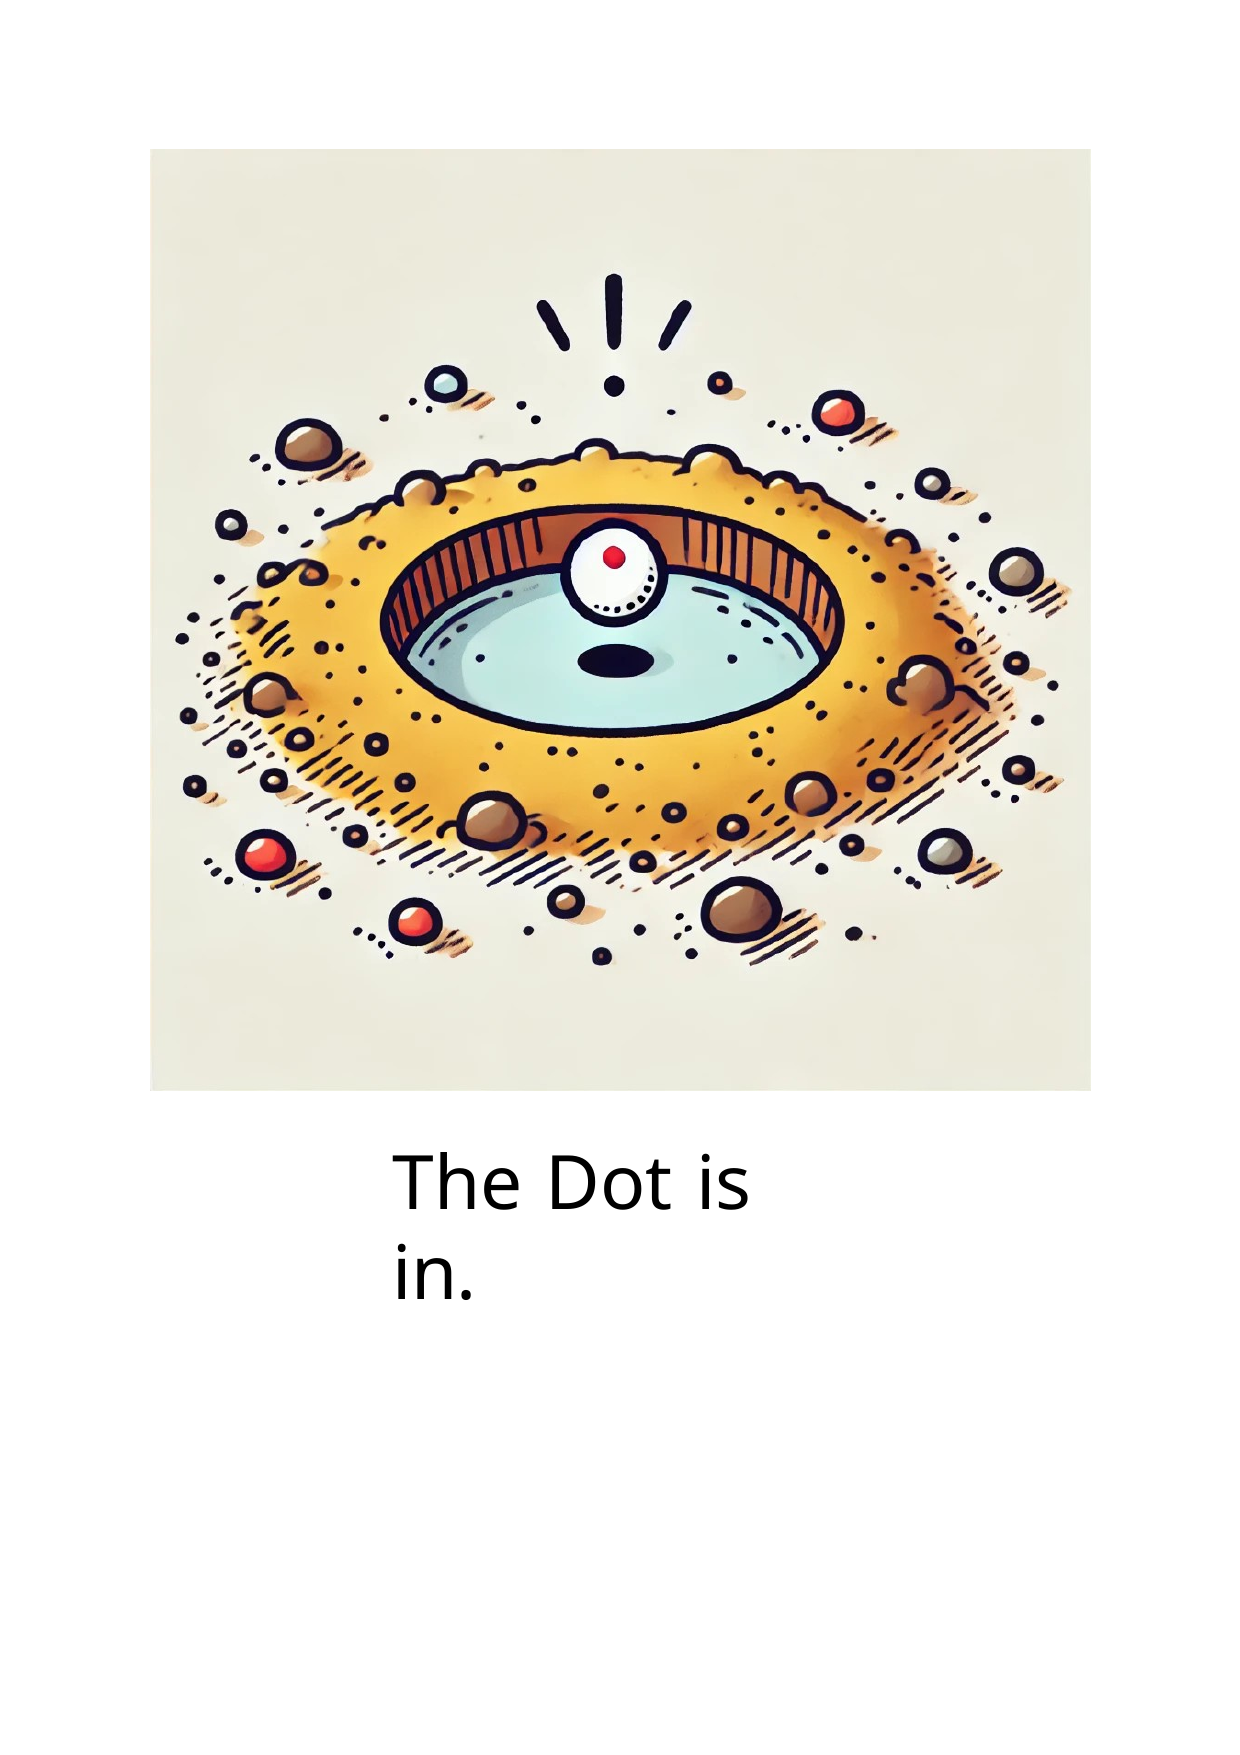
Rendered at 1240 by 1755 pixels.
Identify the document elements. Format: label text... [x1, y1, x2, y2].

text_box The Dot is in. [390, 1132, 850, 1315]
picture [149, 149, 1091, 1091]
